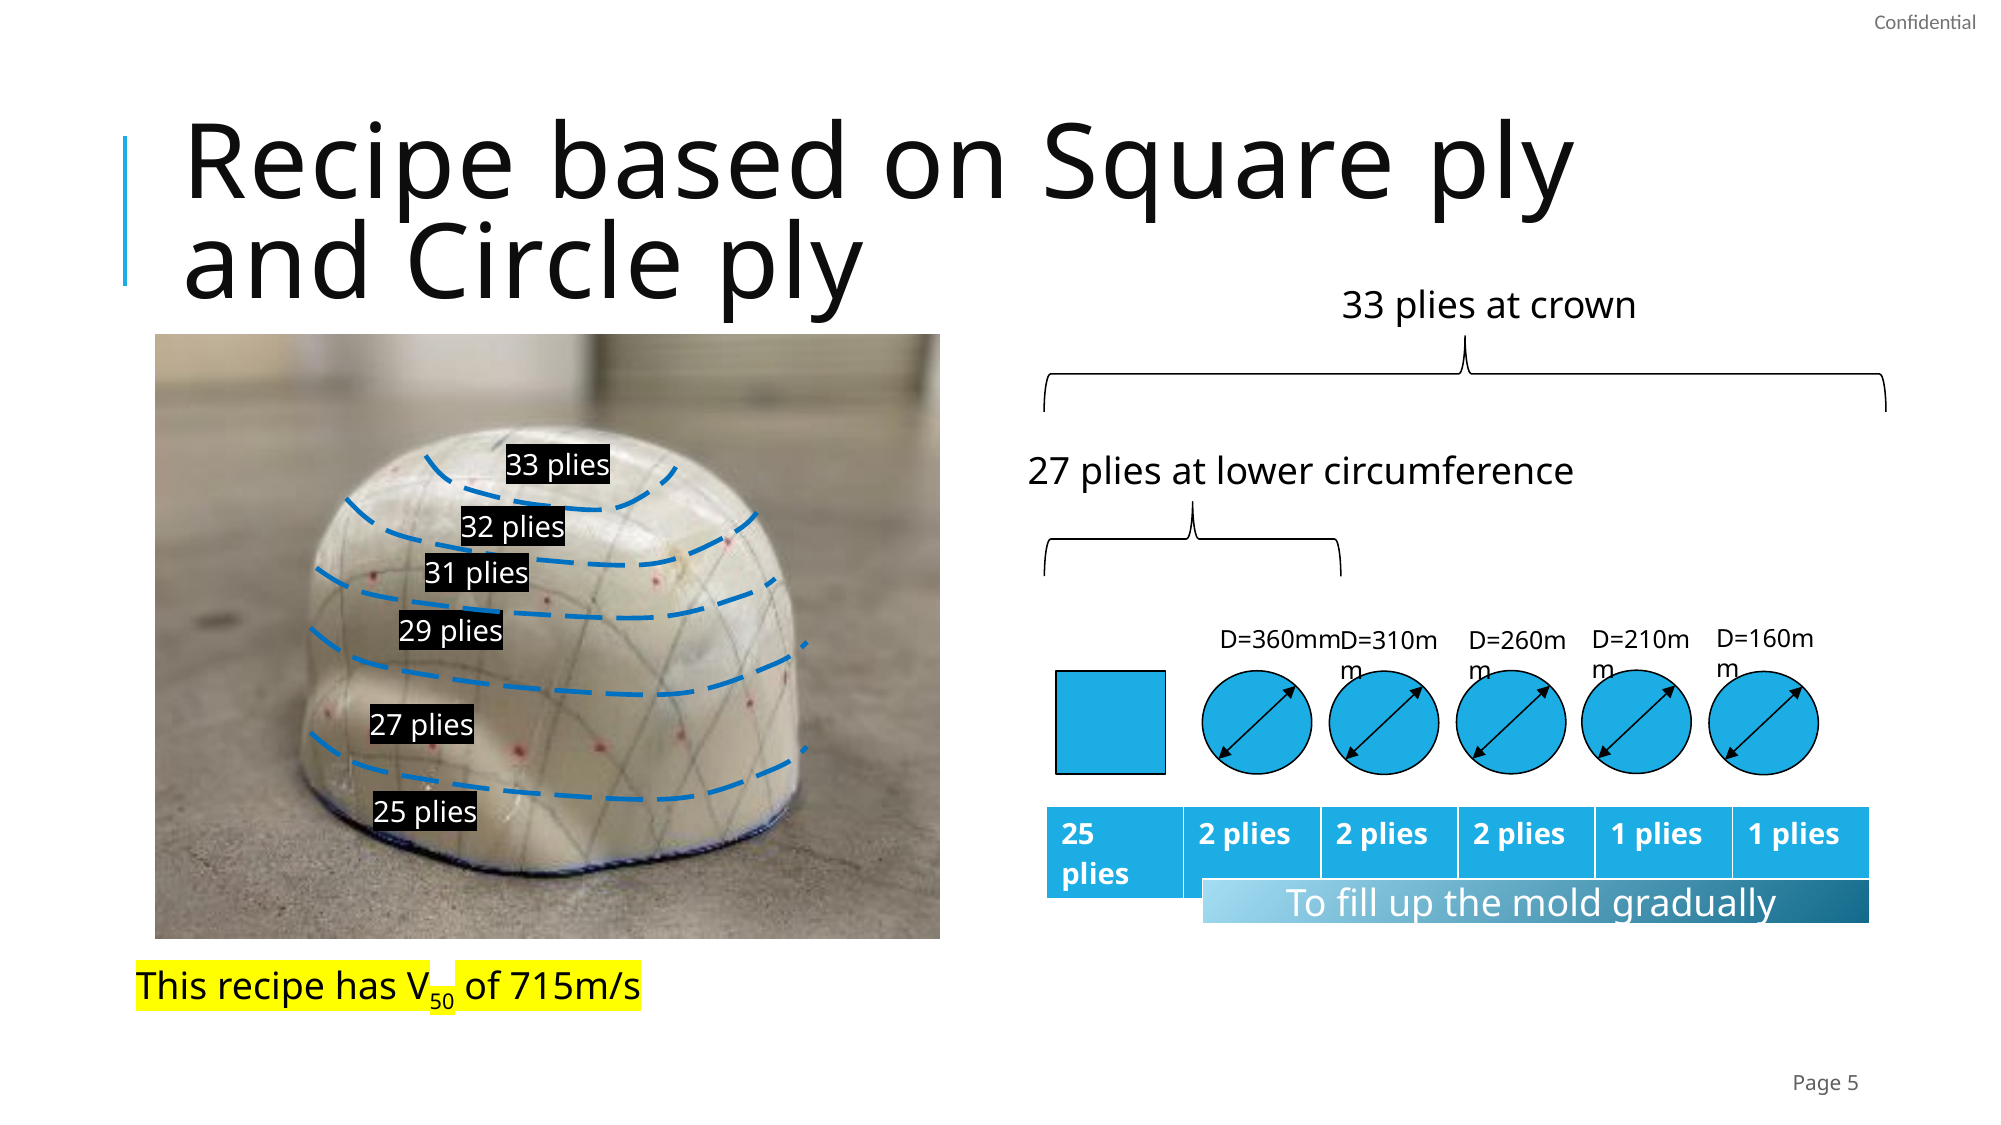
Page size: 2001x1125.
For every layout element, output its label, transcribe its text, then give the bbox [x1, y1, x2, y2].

table_header 1 plies [1596, 807, 1732, 878]
text_box [1456, 694, 1465, 750]
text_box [1724, 686, 1803, 760]
text_box [1682, 693, 1692, 751]
text_box [1225, 670, 1289, 680]
table_header 2 plies [1322, 807, 1457, 878]
table_header 1 plies [1733, 807, 1869, 878]
text_box D=360mm [1204, 616, 1360, 661]
text_box [1556, 692, 1566, 752]
text_box [1044, 501, 1341, 577]
text_box [1302, 692, 1312, 752]
text_box D=260mm [1453, 616, 1590, 692]
text_box [1429, 693, 1439, 753]
text_box [1581, 694, 1590, 749]
text_box [1202, 694, 1211, 751]
text_box [1736, 768, 1791, 775]
text_box D=210mm [1576, 615, 1718, 691]
text_box To fill up the mold gradually [1202, 878, 1871, 924]
picture [155, 334, 941, 939]
text_box [1482, 766, 1541, 774]
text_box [1472, 685, 1551, 759]
text_box This recipe has V50 of 715m/s [121, 954, 656, 1021]
text_box [1357, 768, 1411, 775]
table_header 2 plies [1184, 807, 1320, 898]
table_header 25 plies [1047, 807, 1183, 898]
text_box 27 plies at lower circumference [1012, 439, 1640, 500]
text_box 33 plies at crown [1327, 273, 1807, 334]
text_box D=160mm [1701, 614, 1845, 690]
slide_number Page 5 [1777, 1061, 1938, 1107]
text_box [1044, 335, 1886, 412]
text_box D=310mm [1325, 617, 1464, 692]
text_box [1218, 685, 1296, 760]
text_box [1610, 767, 1663, 774]
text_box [1345, 686, 1423, 760]
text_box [1597, 685, 1676, 759]
table_header 2 plies [1459, 807, 1594, 878]
title Recipe based on Square ply and Circle ply [168, 96, 1763, 342]
text_box [1329, 695, 1338, 751]
text_box [1708, 696, 1717, 750]
text_box [1227, 766, 1287, 774]
text_box [1056, 671, 1166, 775]
text_box [1809, 694, 1819, 752]
